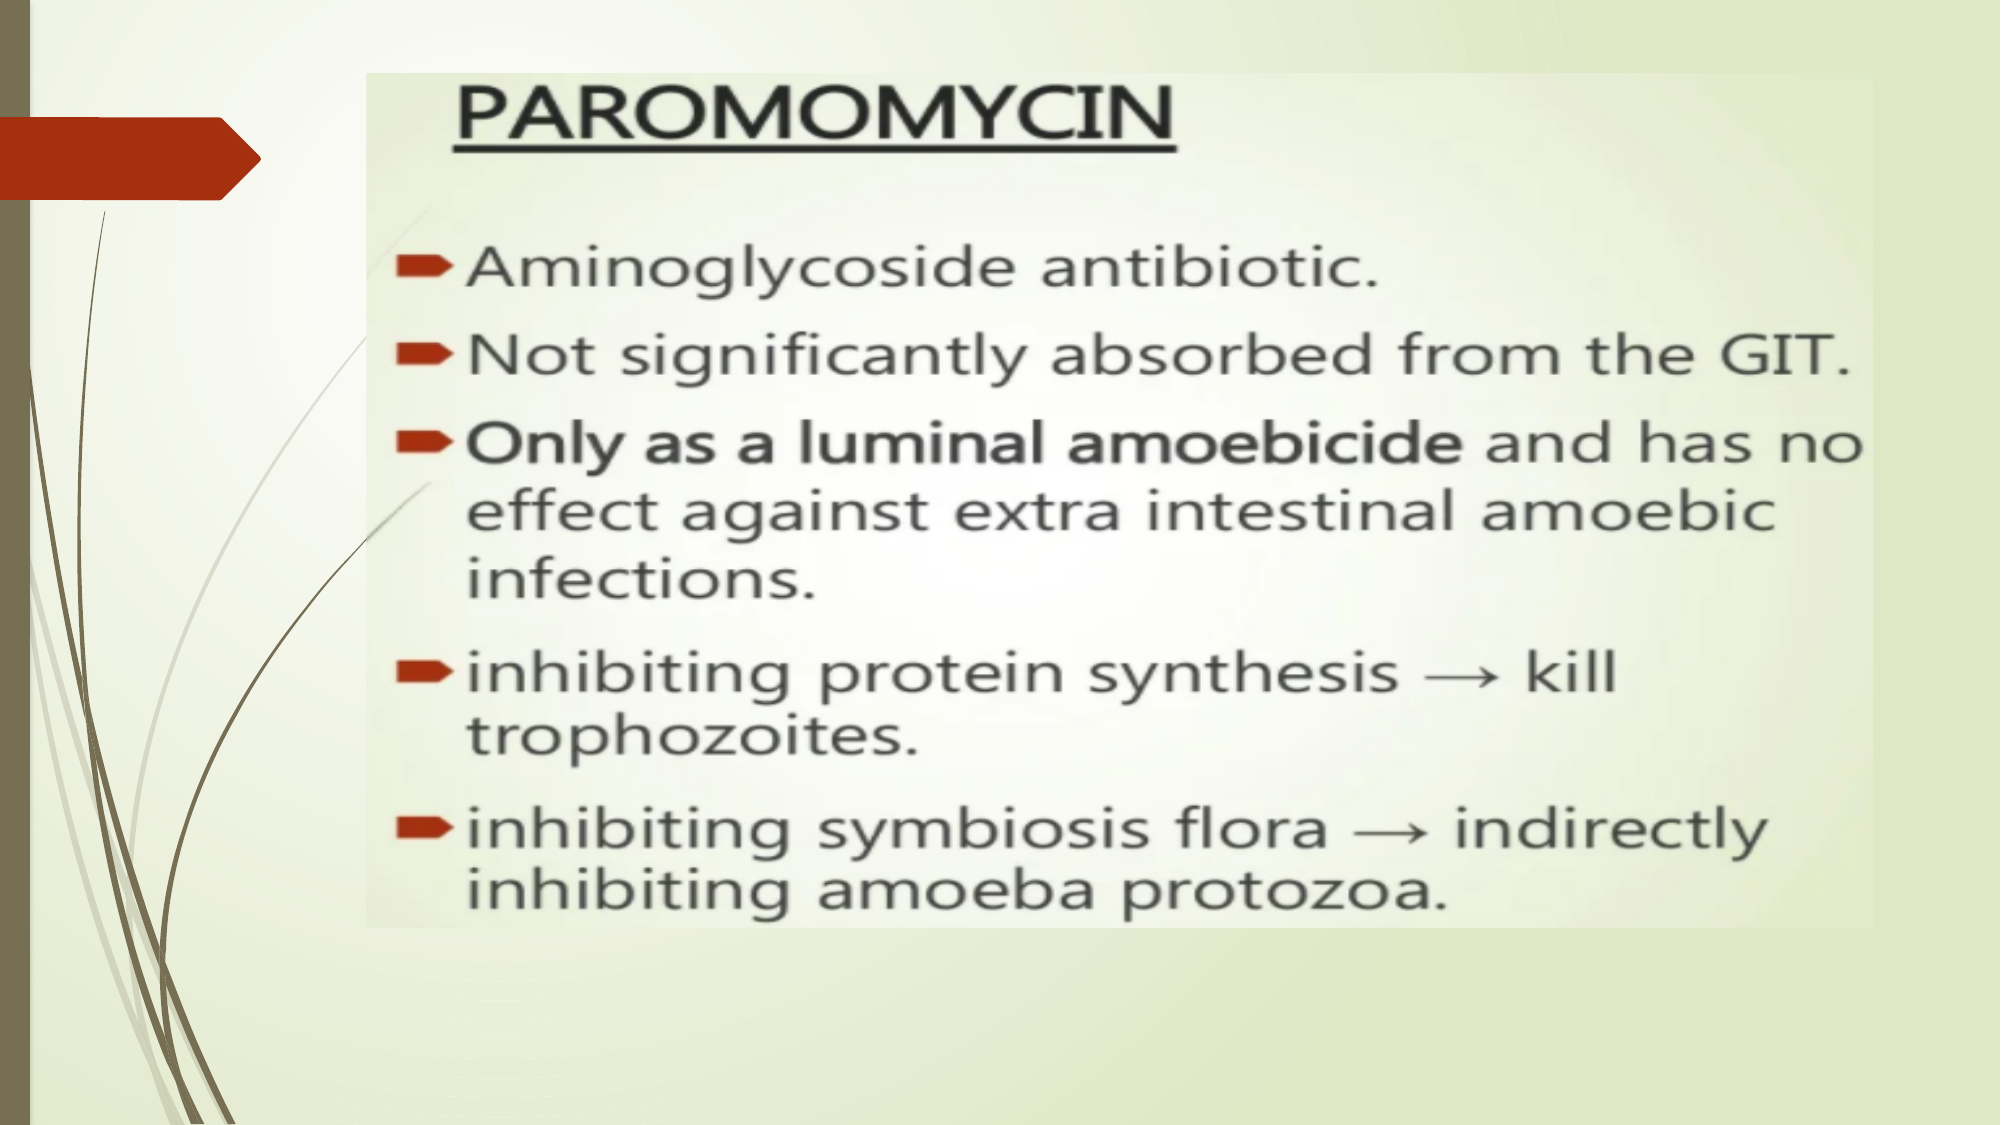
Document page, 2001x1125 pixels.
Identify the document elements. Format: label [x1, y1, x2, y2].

picture [366, 73, 1874, 928]
